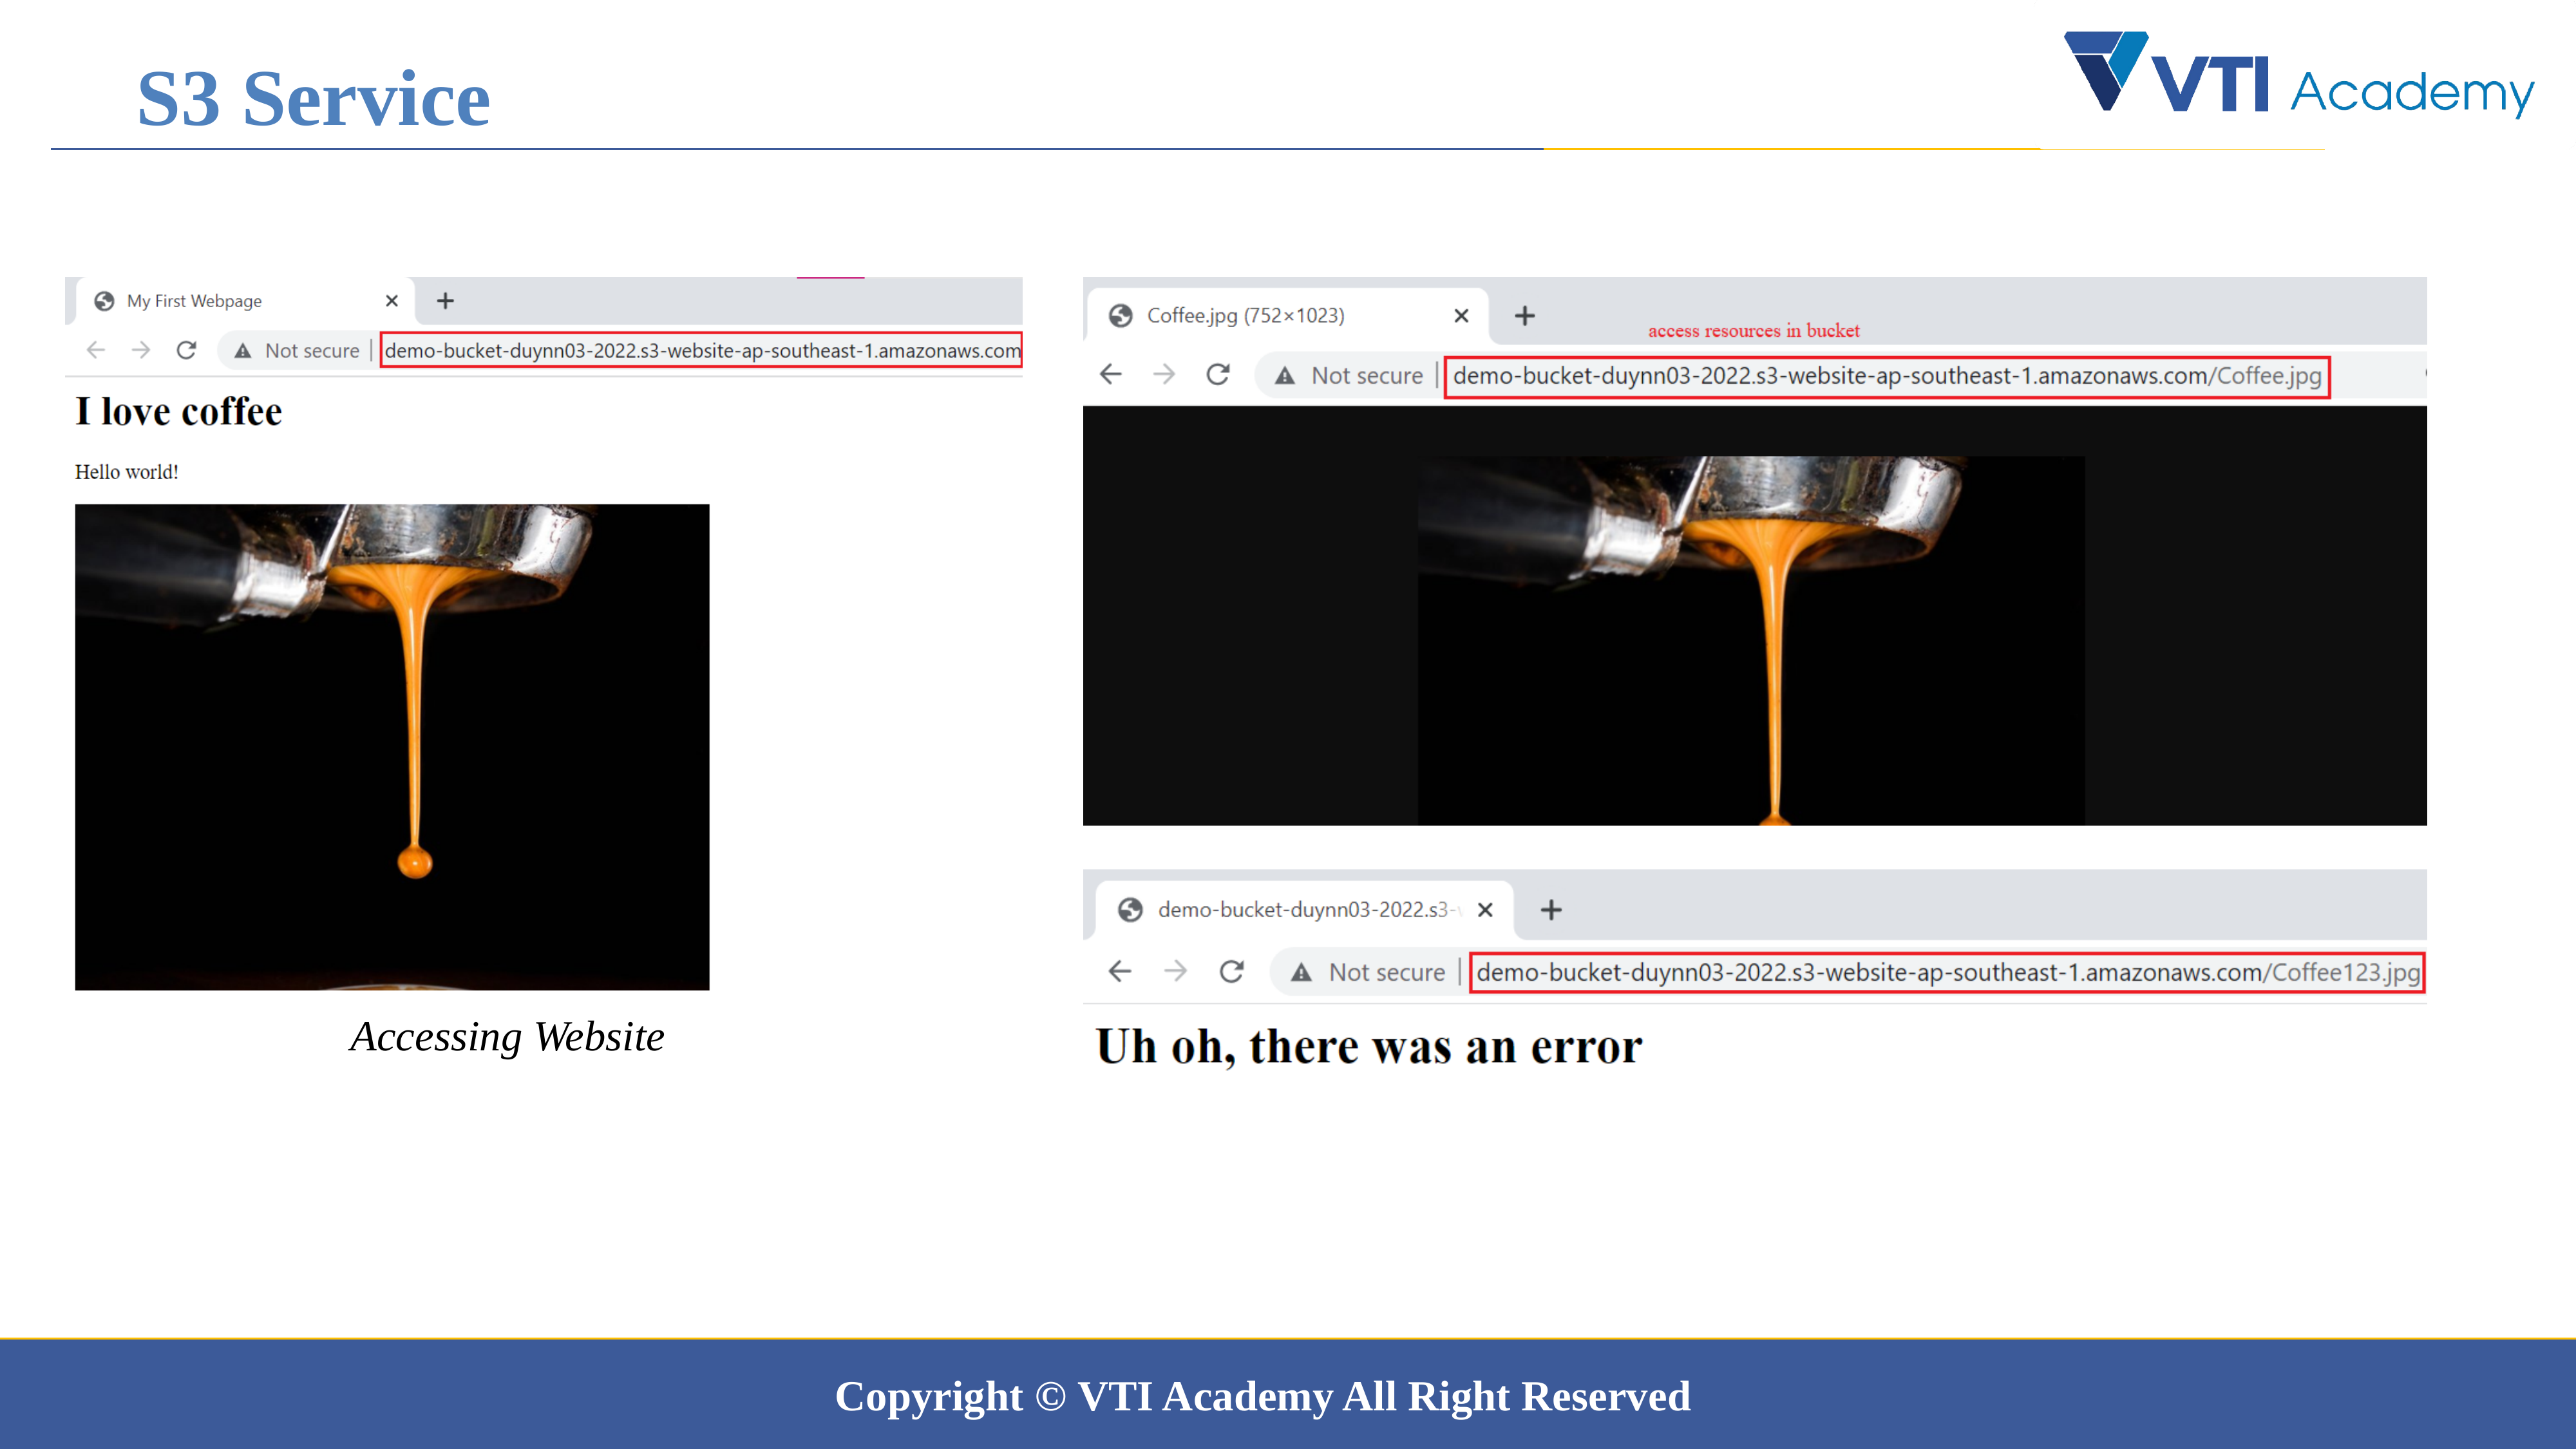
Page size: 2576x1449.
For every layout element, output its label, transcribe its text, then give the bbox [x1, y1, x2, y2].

picture [2034, 0, 2576, 149]
text_box Accessing Website [316, 1003, 701, 1065]
picture [1083, 277, 2427, 826]
picture [64, 277, 1023, 991]
picture [1083, 869, 2427, 1081]
text_box S3 Service [126, 60, 1329, 126]
